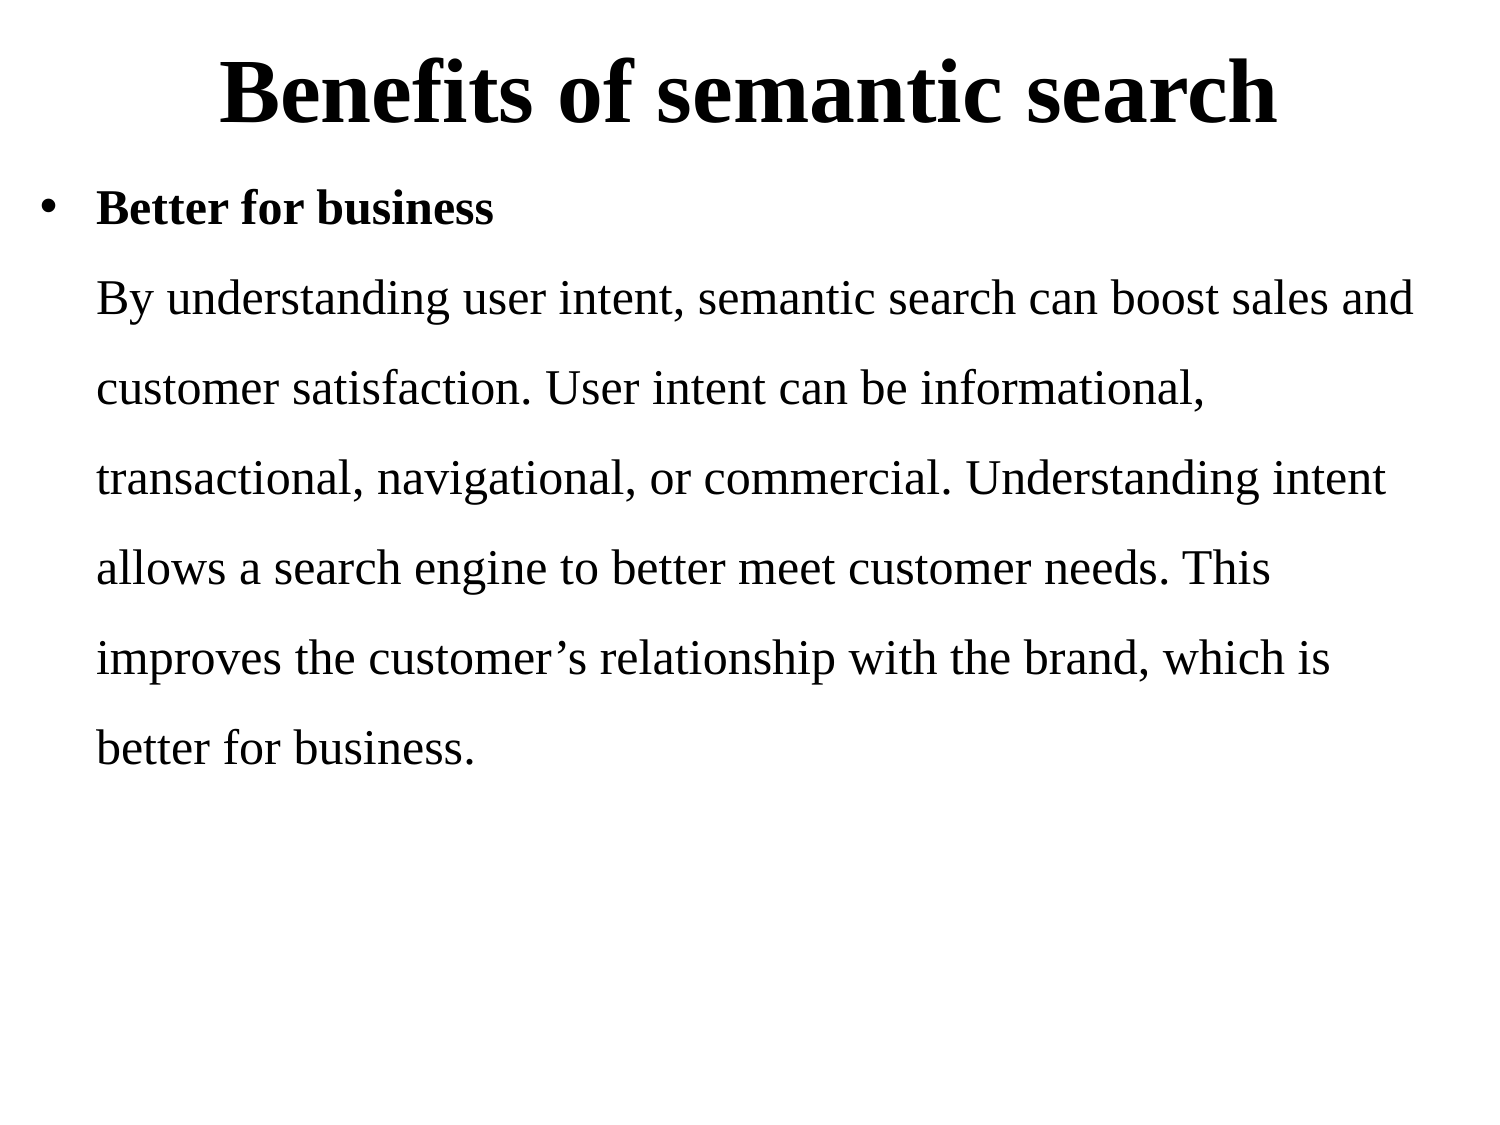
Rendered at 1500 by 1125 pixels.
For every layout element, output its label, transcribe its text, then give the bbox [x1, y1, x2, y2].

list Better for business By understanding user intent, semantic search can boost sales and customer satisfaction. User intent can be informational, transactional, navigational, or commercial. Understanding intent allows a search engine to better meet customer needs. This improves the customer’s relationship with the brand, which is better for business. [24, 137, 1451, 1125]
title Benefits of semantic search [74, 39, 1426, 133]
